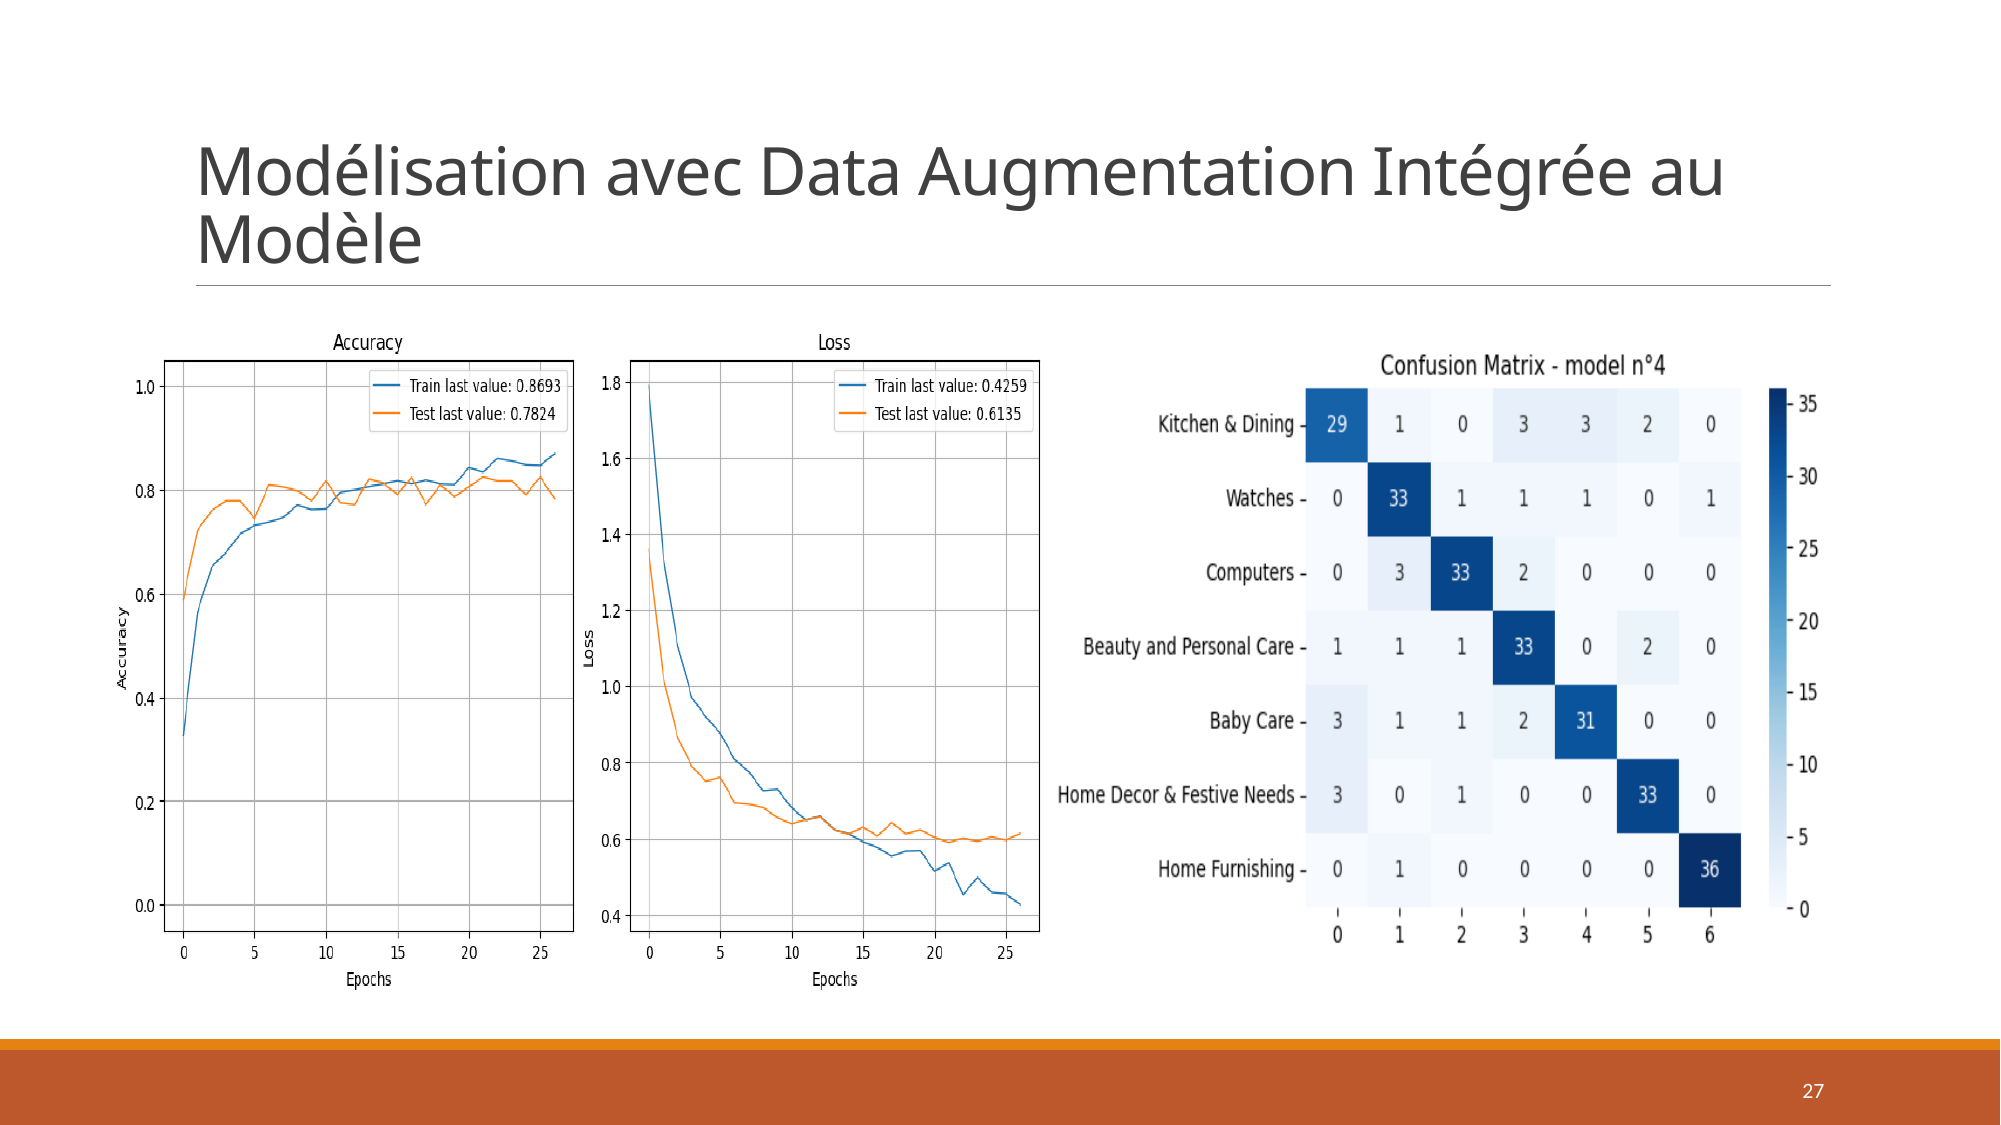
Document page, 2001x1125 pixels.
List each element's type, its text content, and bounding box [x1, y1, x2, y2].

title Modélisation avec Data Augmentation Intégrée au Modèle [180, 47, 1830, 285]
picture [107, 320, 1831, 1003]
slide_number 27 [1624, 1059, 1840, 1120]
